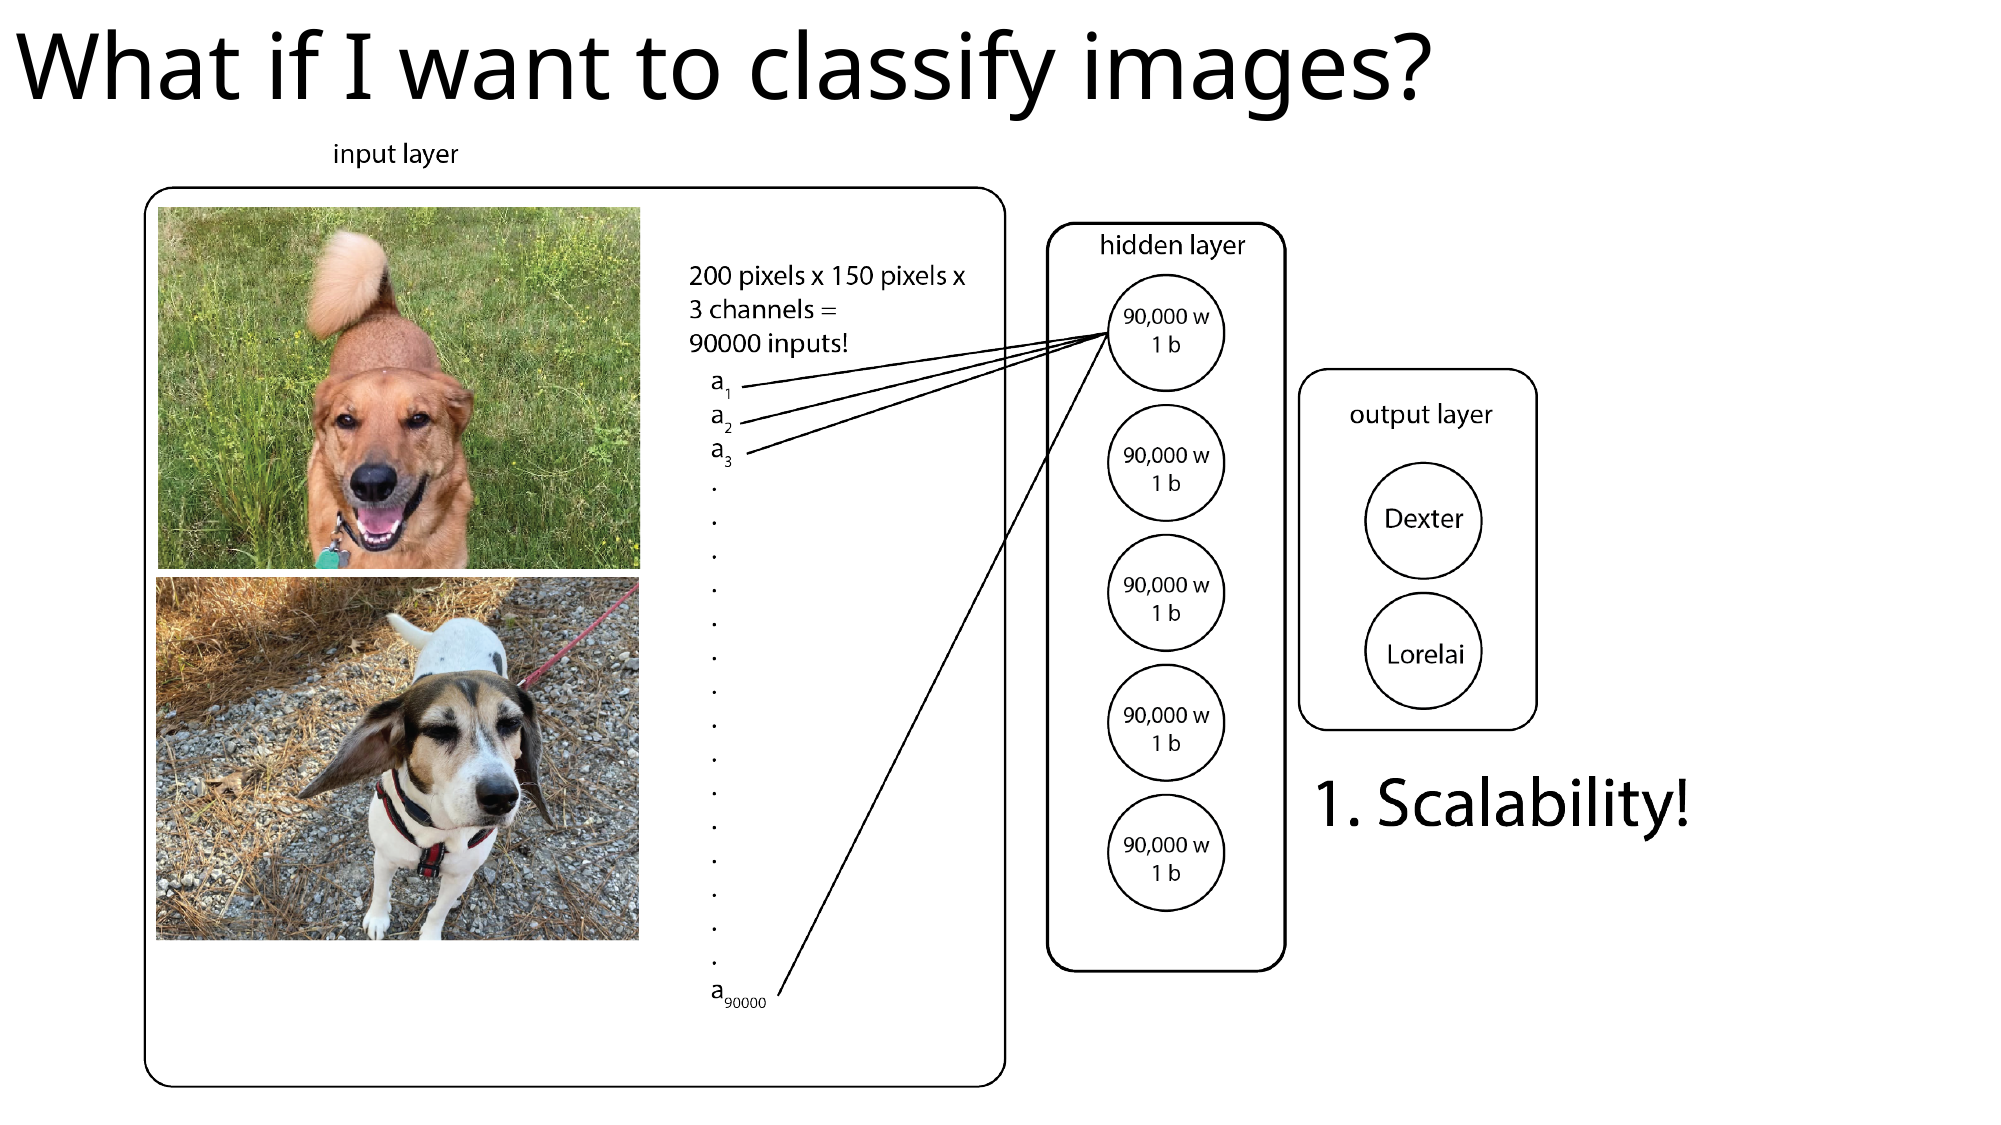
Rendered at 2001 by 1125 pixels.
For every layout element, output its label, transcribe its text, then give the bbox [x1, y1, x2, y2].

picture [143, 139, 1749, 1089]
title What if I want to classify images? [0, 0, 1725, 140]
